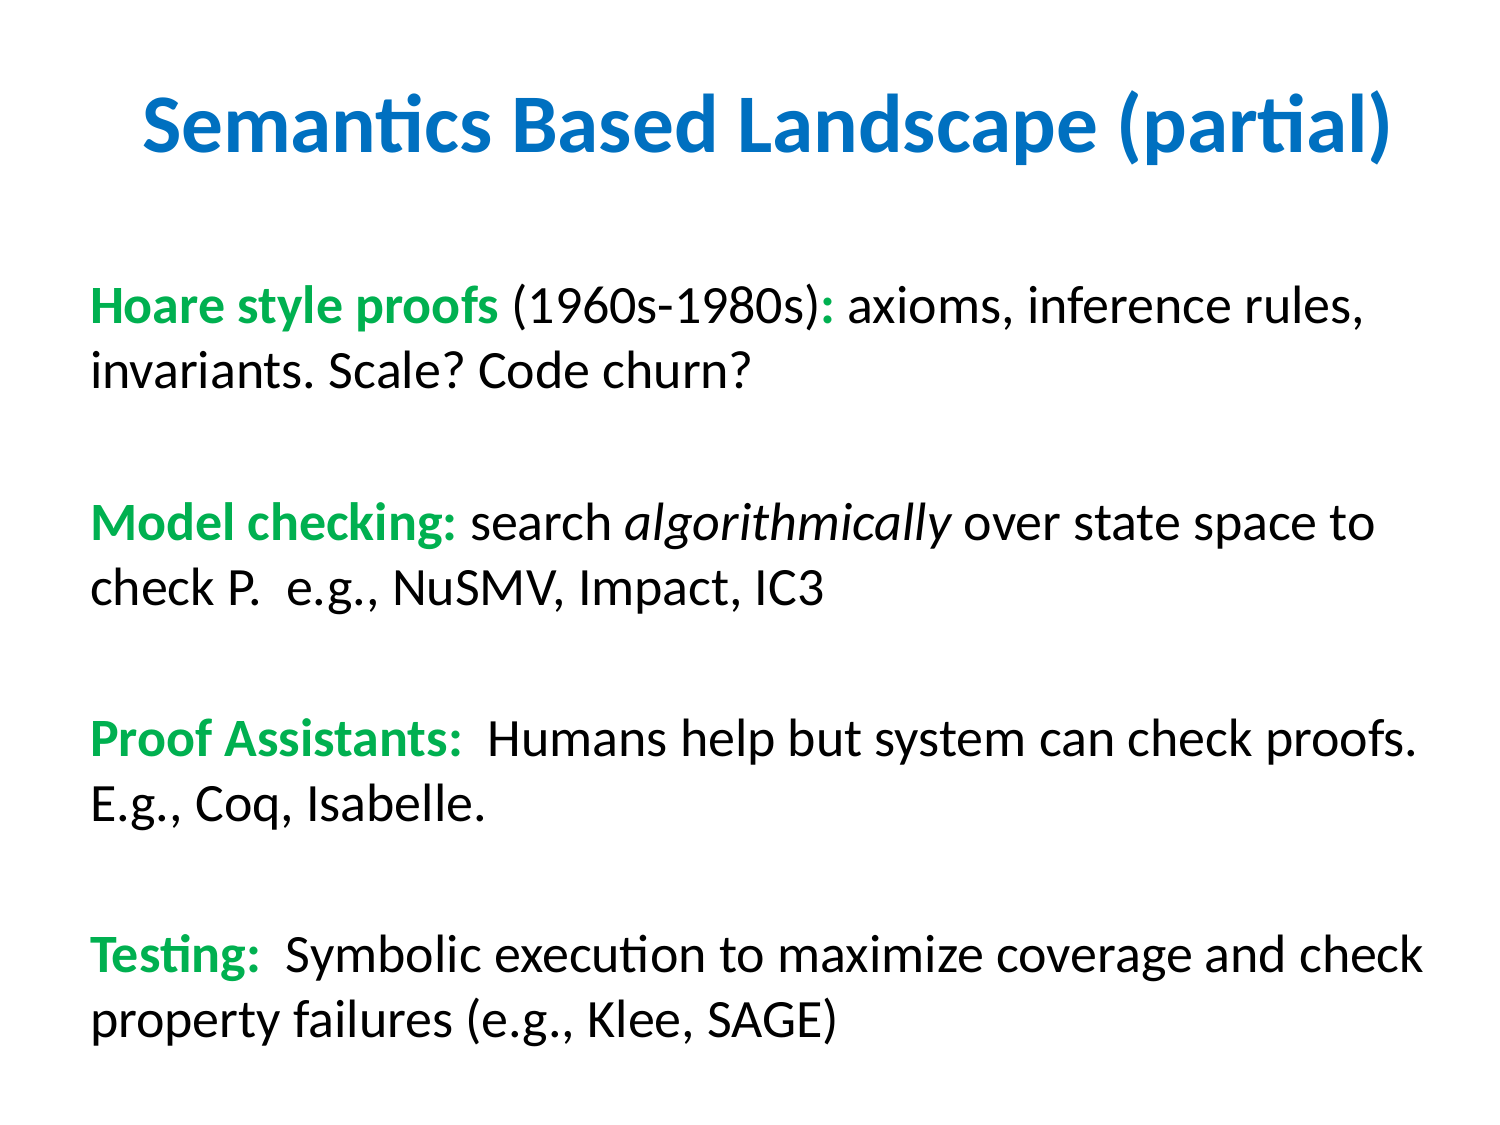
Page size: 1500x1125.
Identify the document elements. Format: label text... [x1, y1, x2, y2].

title Semantics Based Landscape (partial) [74, 44, 1463, 194]
list Hoare style proofs (1960s-1980s): axioms, inference rules, invariants. Scale? Code churn? Model checking: search algorithmically over state space to check P. e.g., NuSMV, Impact, IC3 Proof Assistants: Humans help but system can check proofs. E.g., Coq, Isabelle. Testing: Symbolic execution to maximize coverage and check property failures (e.g., Klee, SAGE) [74, 262, 1500, 1060]
